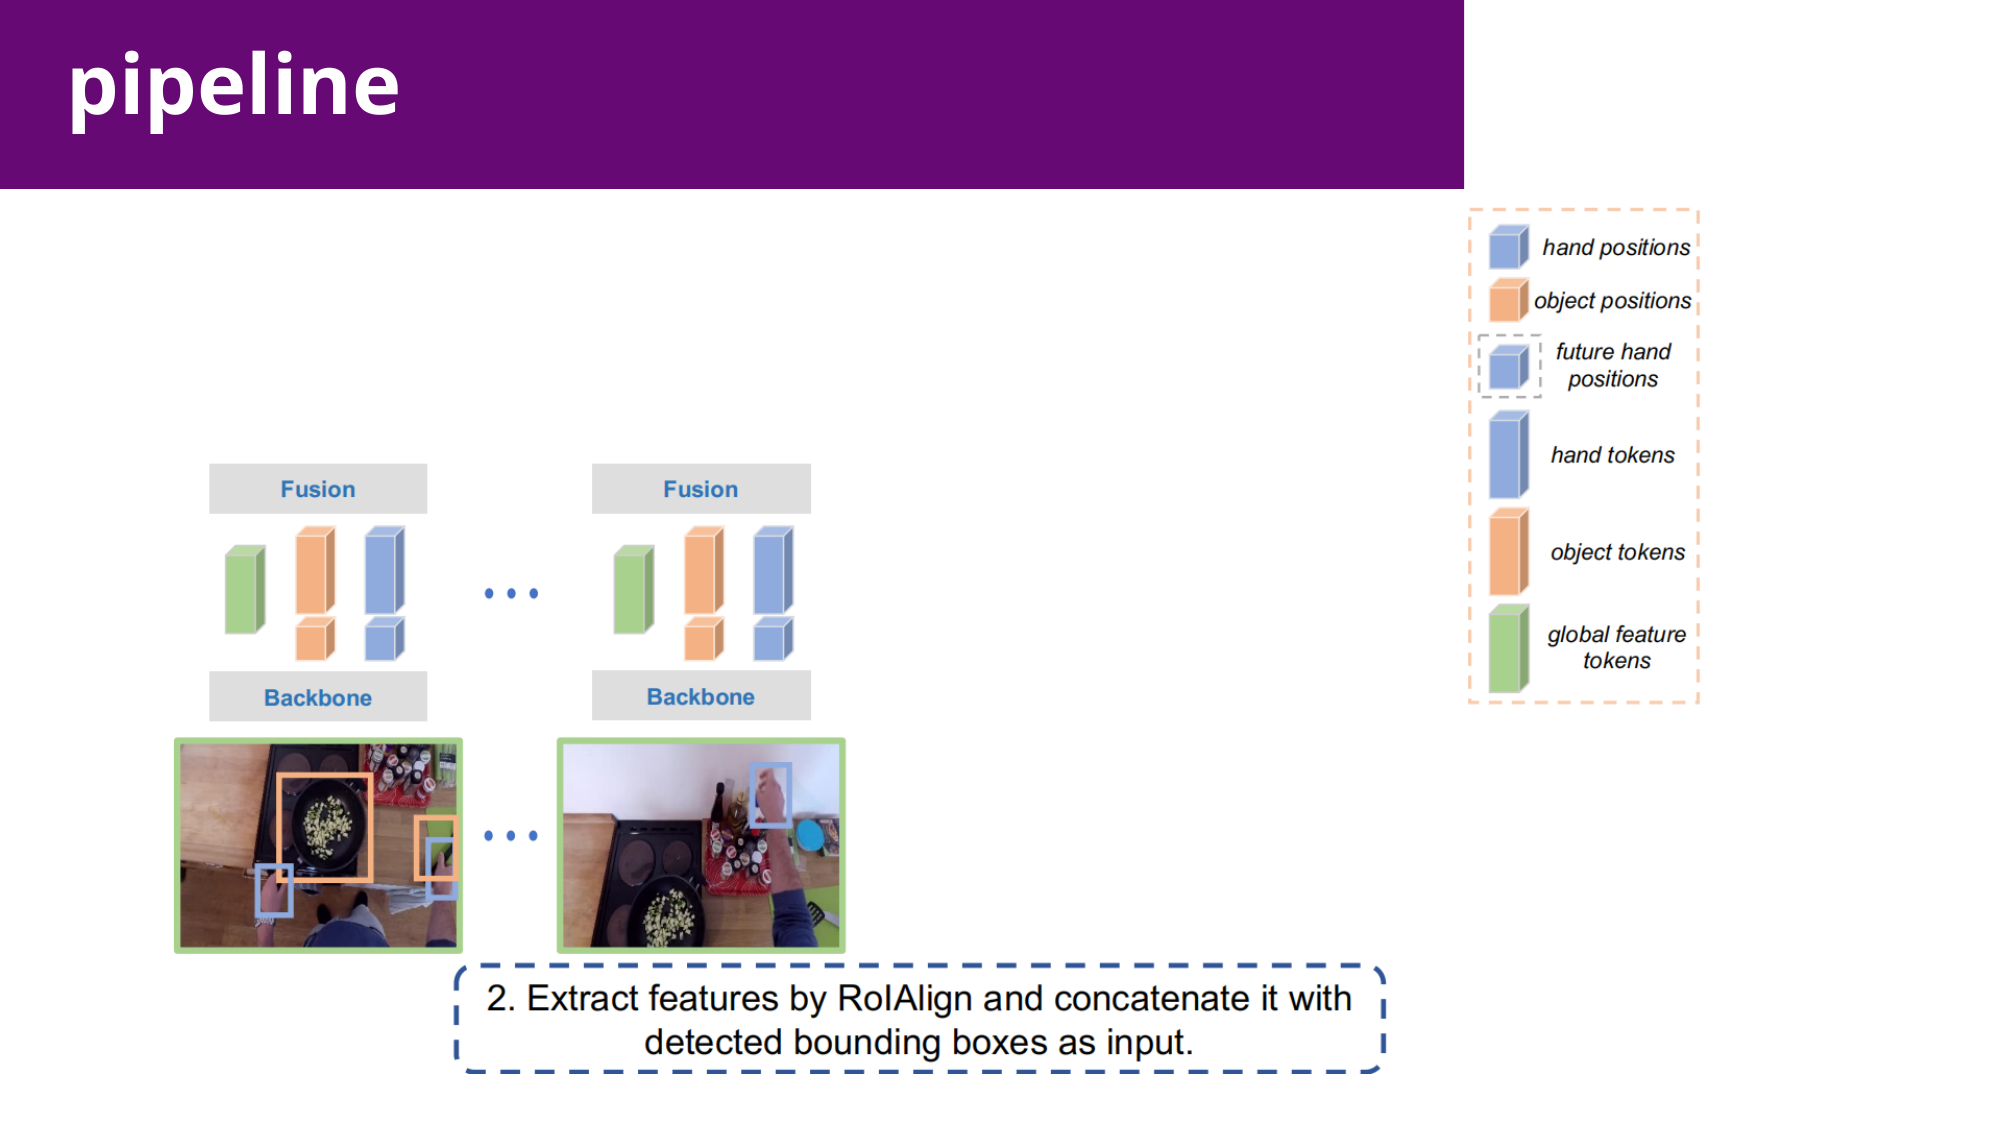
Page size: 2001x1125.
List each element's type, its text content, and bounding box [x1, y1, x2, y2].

text_box pipeline [51, 23, 452, 139]
picture [151, 0, 2000, 1074]
